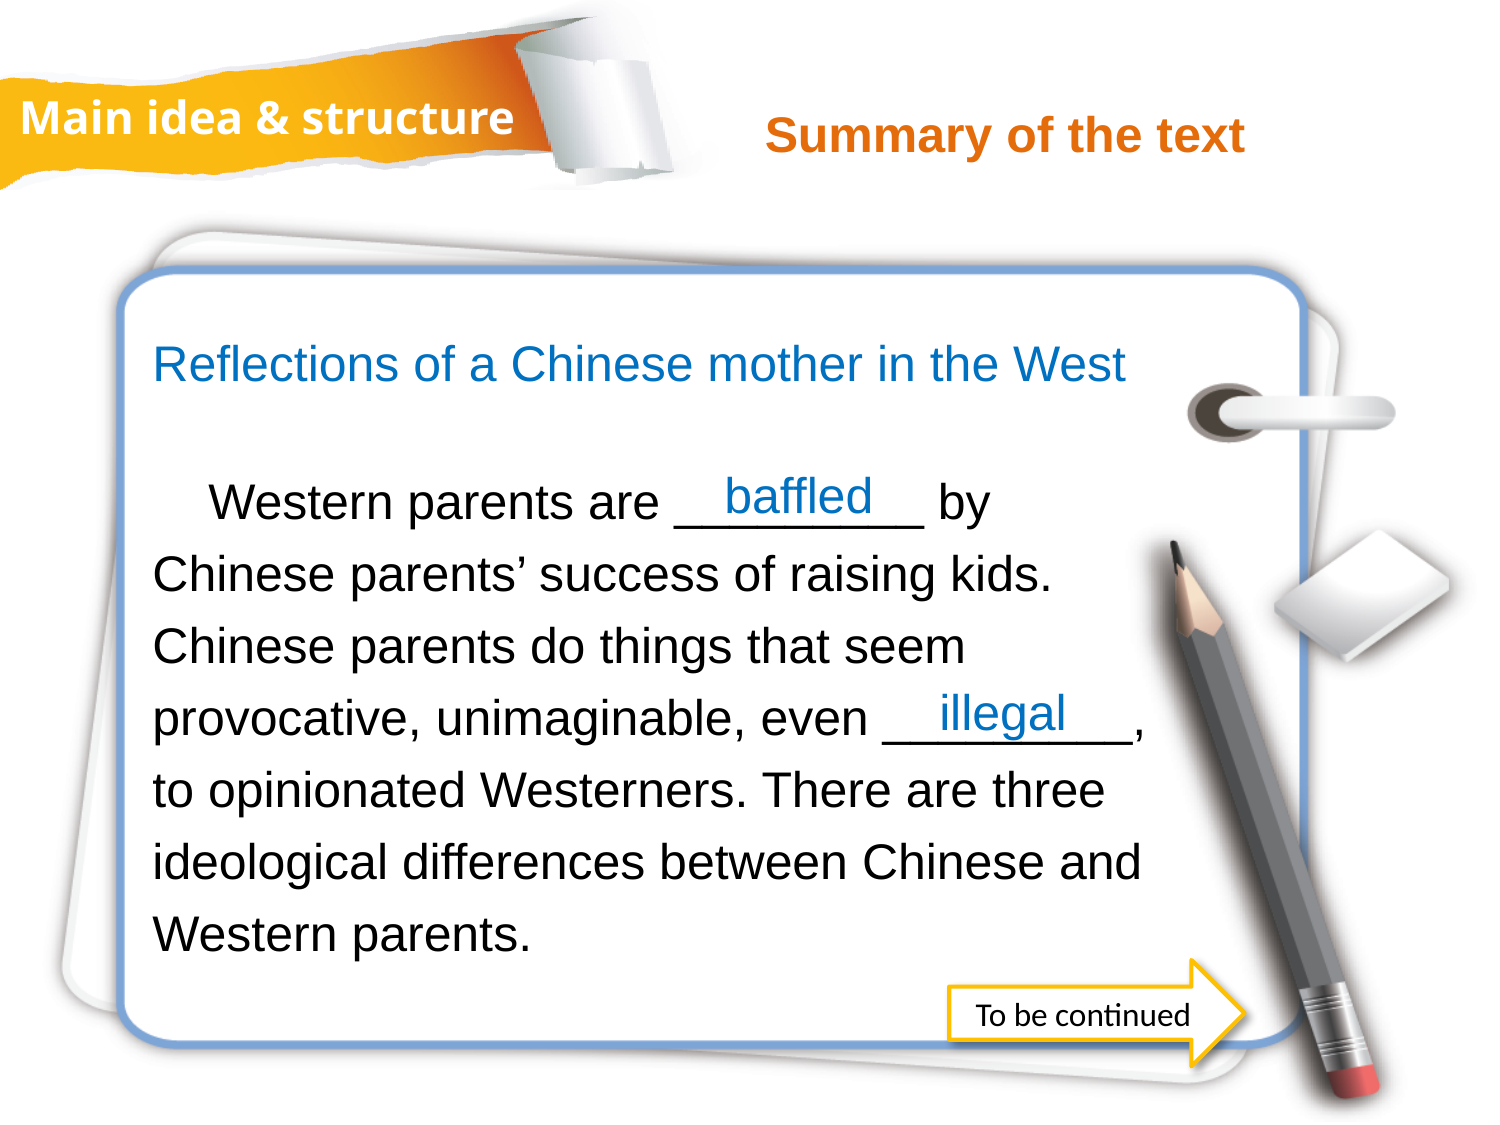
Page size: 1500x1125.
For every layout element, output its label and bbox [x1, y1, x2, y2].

picture [1, 190, 1477, 1123]
text_box [0, 0, 1379, 190]
